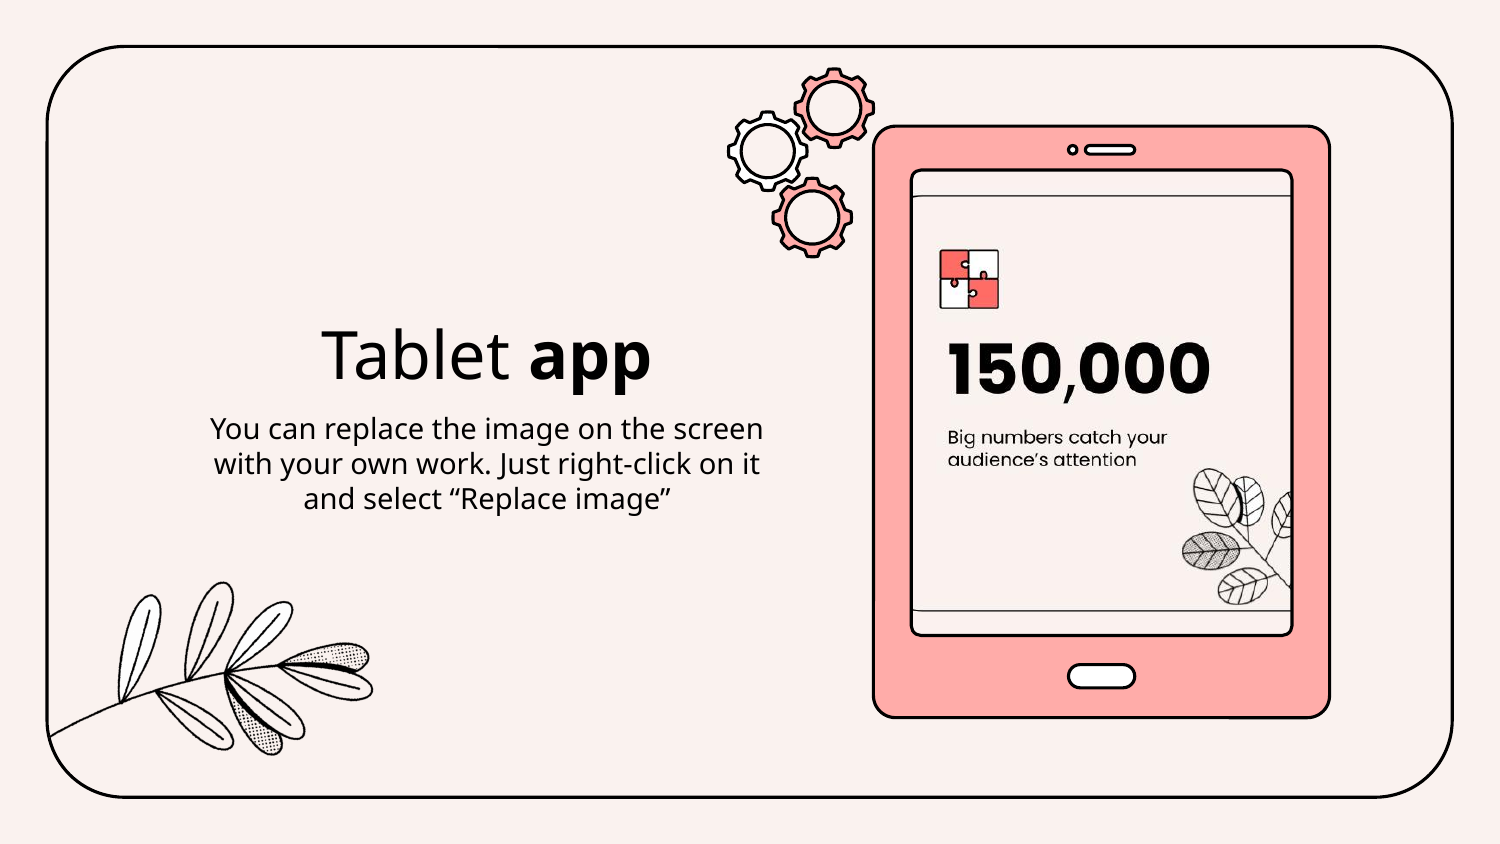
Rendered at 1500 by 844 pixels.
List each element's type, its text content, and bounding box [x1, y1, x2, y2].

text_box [706, 90, 896, 236]
picture [49, 530, 390, 844]
title Tablet app [170, 313, 804, 395]
picture [911, 169, 1293, 636]
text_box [873, 125, 1330, 718]
subtitle You can replace the image on the screen with your own work. Just right-click on it and select “Replace image” [170, 395, 804, 530]
